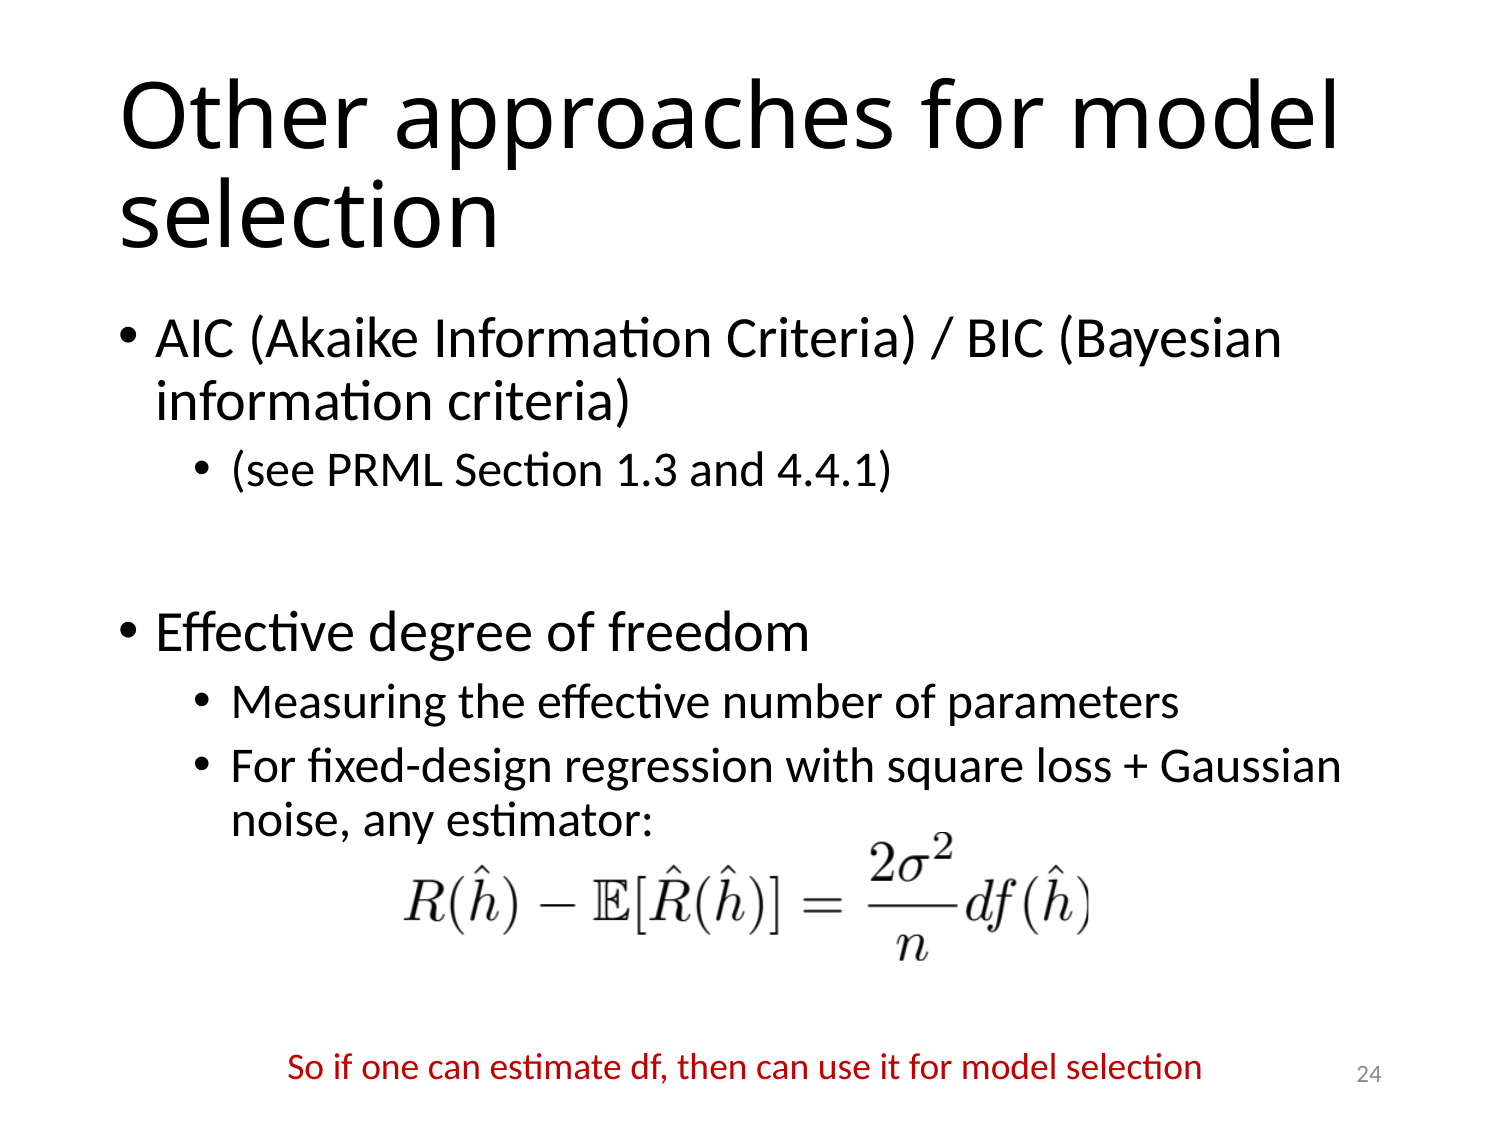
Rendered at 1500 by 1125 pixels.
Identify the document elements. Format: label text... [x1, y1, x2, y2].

slide_number 24 [1059, 1042, 1397, 1103]
picture [403, 832, 1089, 961]
list AIC (Akaike Information Criteria) / BIC (Bayesian information criteria) (see PRML Section 1.3 and 4.4.1) Effective degree of freedom Measuring the effective number of parameters For fixed-design regression with square loss + Gaussian noise, any estimator: [103, 299, 1397, 1014]
title Other approaches for model selection [103, 59, 1397, 278]
text_box So if one can estimate df, then can use it for model selection [272, 1034, 1220, 1095]
